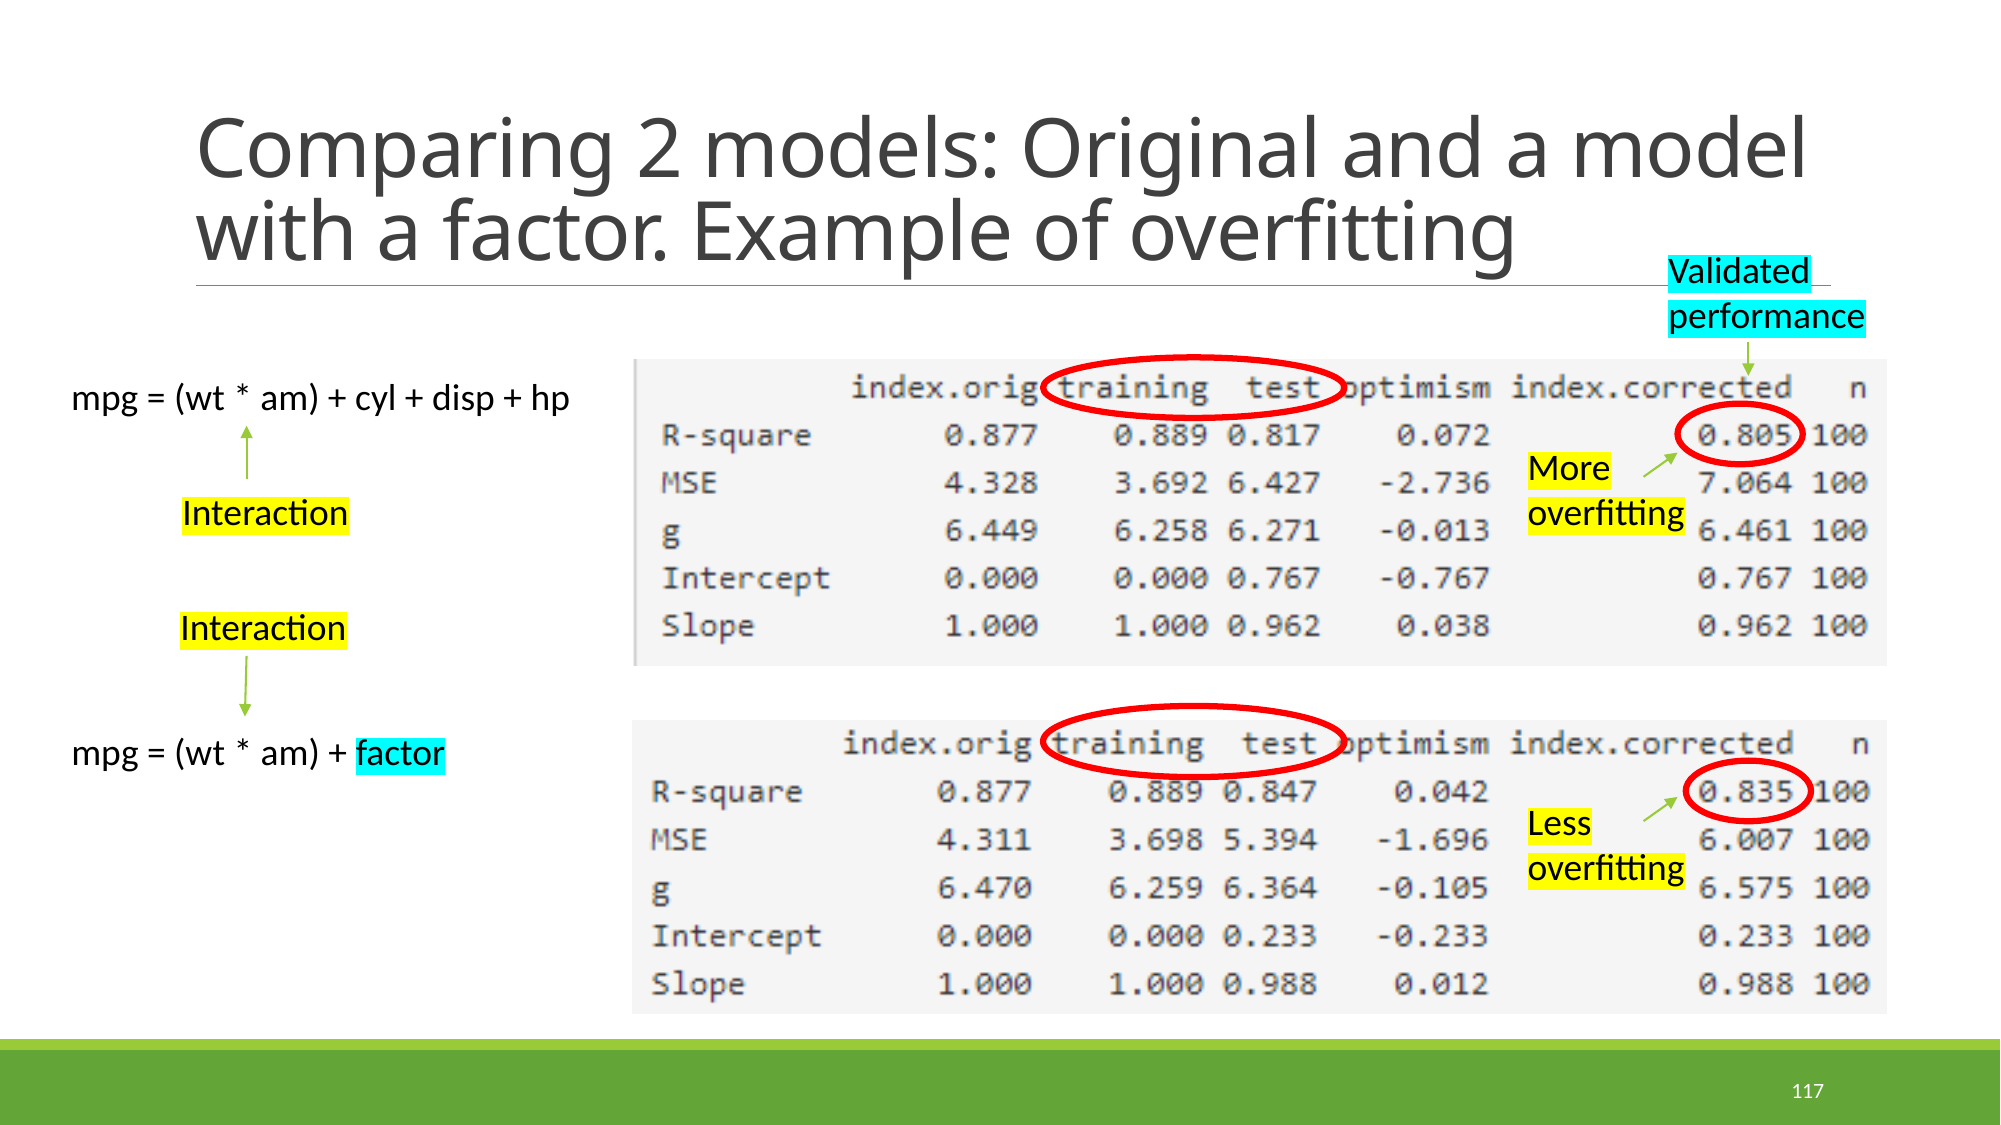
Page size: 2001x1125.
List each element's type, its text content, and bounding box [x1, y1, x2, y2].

text_box mpg = (wt * am) + factor [56, 720, 476, 781]
text_box [1079, 704, 1309, 717]
text_box Interaction [165, 595, 367, 655]
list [631, 358, 1888, 666]
slide_number 117 [1624, 1059, 1840, 1120]
text_box Validated performance [1653, 238, 1887, 343]
text_box Interaction [167, 480, 369, 540]
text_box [244, 655, 248, 717]
title Comparing 2 models: Original and a model with a factor. Example of overfitting [180, 47, 1830, 285]
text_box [1643, 796, 1678, 822]
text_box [1643, 452, 1678, 478]
picture [631, 720, 1888, 1015]
text_box mpg = (wt * am) + cyl + disp + hp [56, 365, 610, 425]
